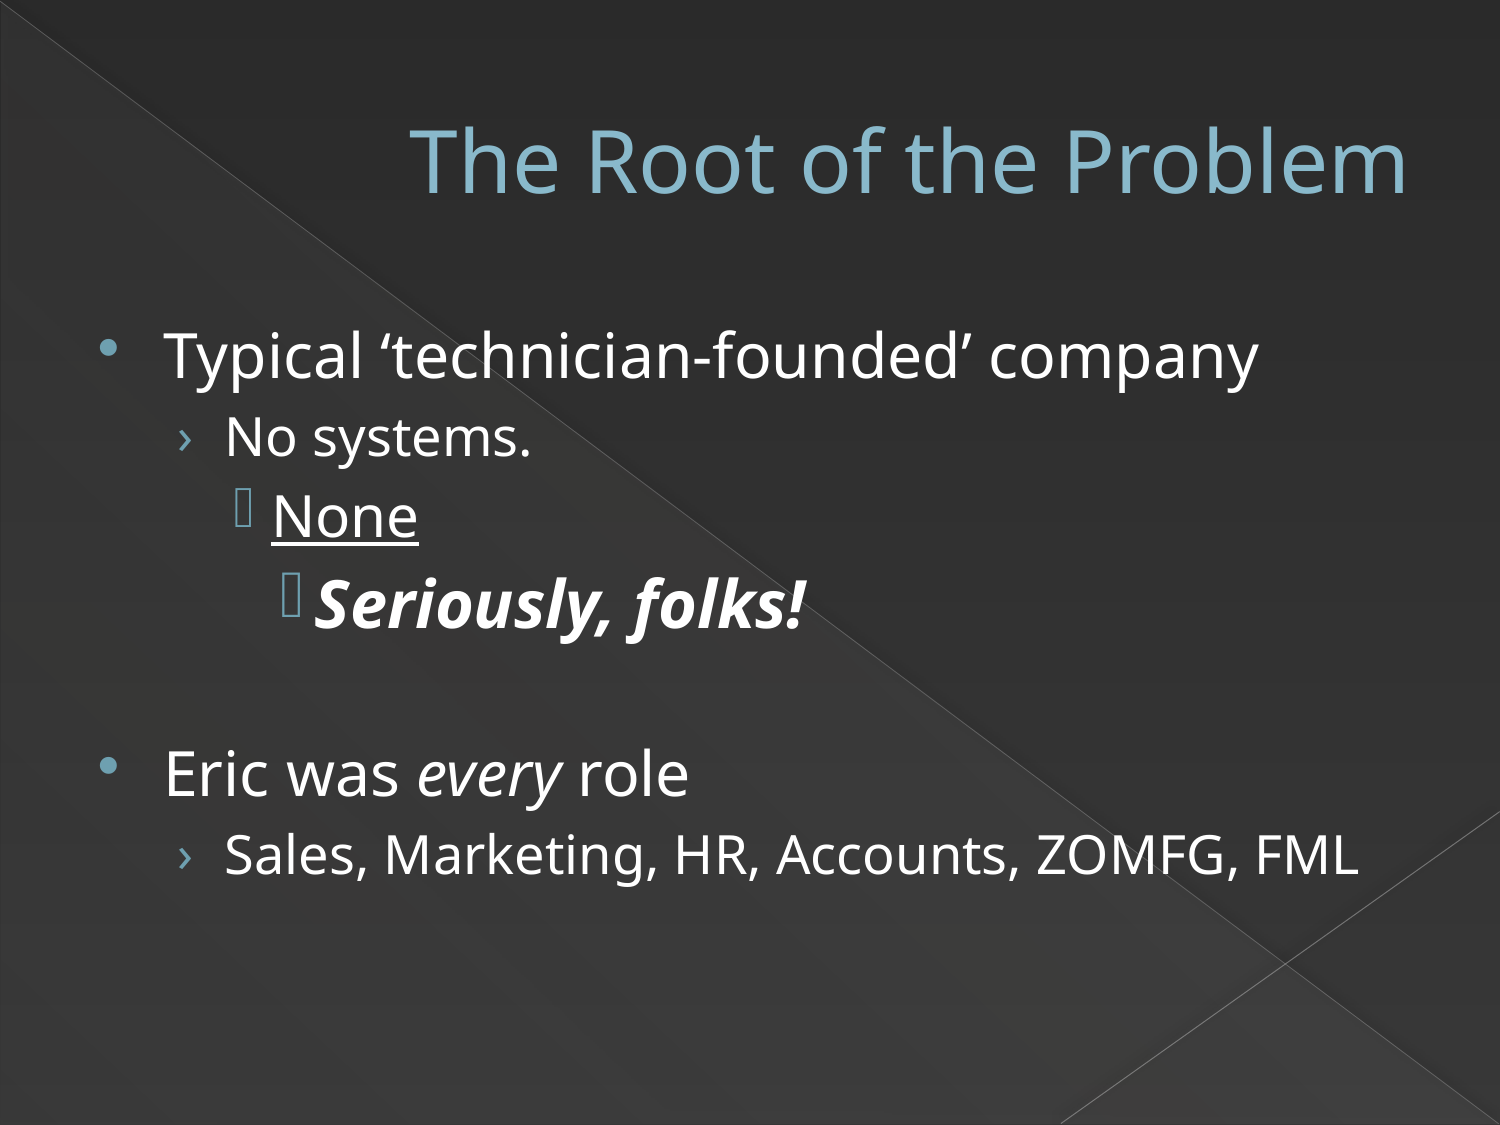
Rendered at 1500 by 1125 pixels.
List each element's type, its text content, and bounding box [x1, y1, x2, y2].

list Typical ‘technician-founded’ company No systems. None Seriously, folks! Eric was every role Sales, Marketing, HR, Accounts, ZOMFG, FML [75, 308, 1425, 1059]
title The Root of the Problem [75, 43, 1425, 274]
